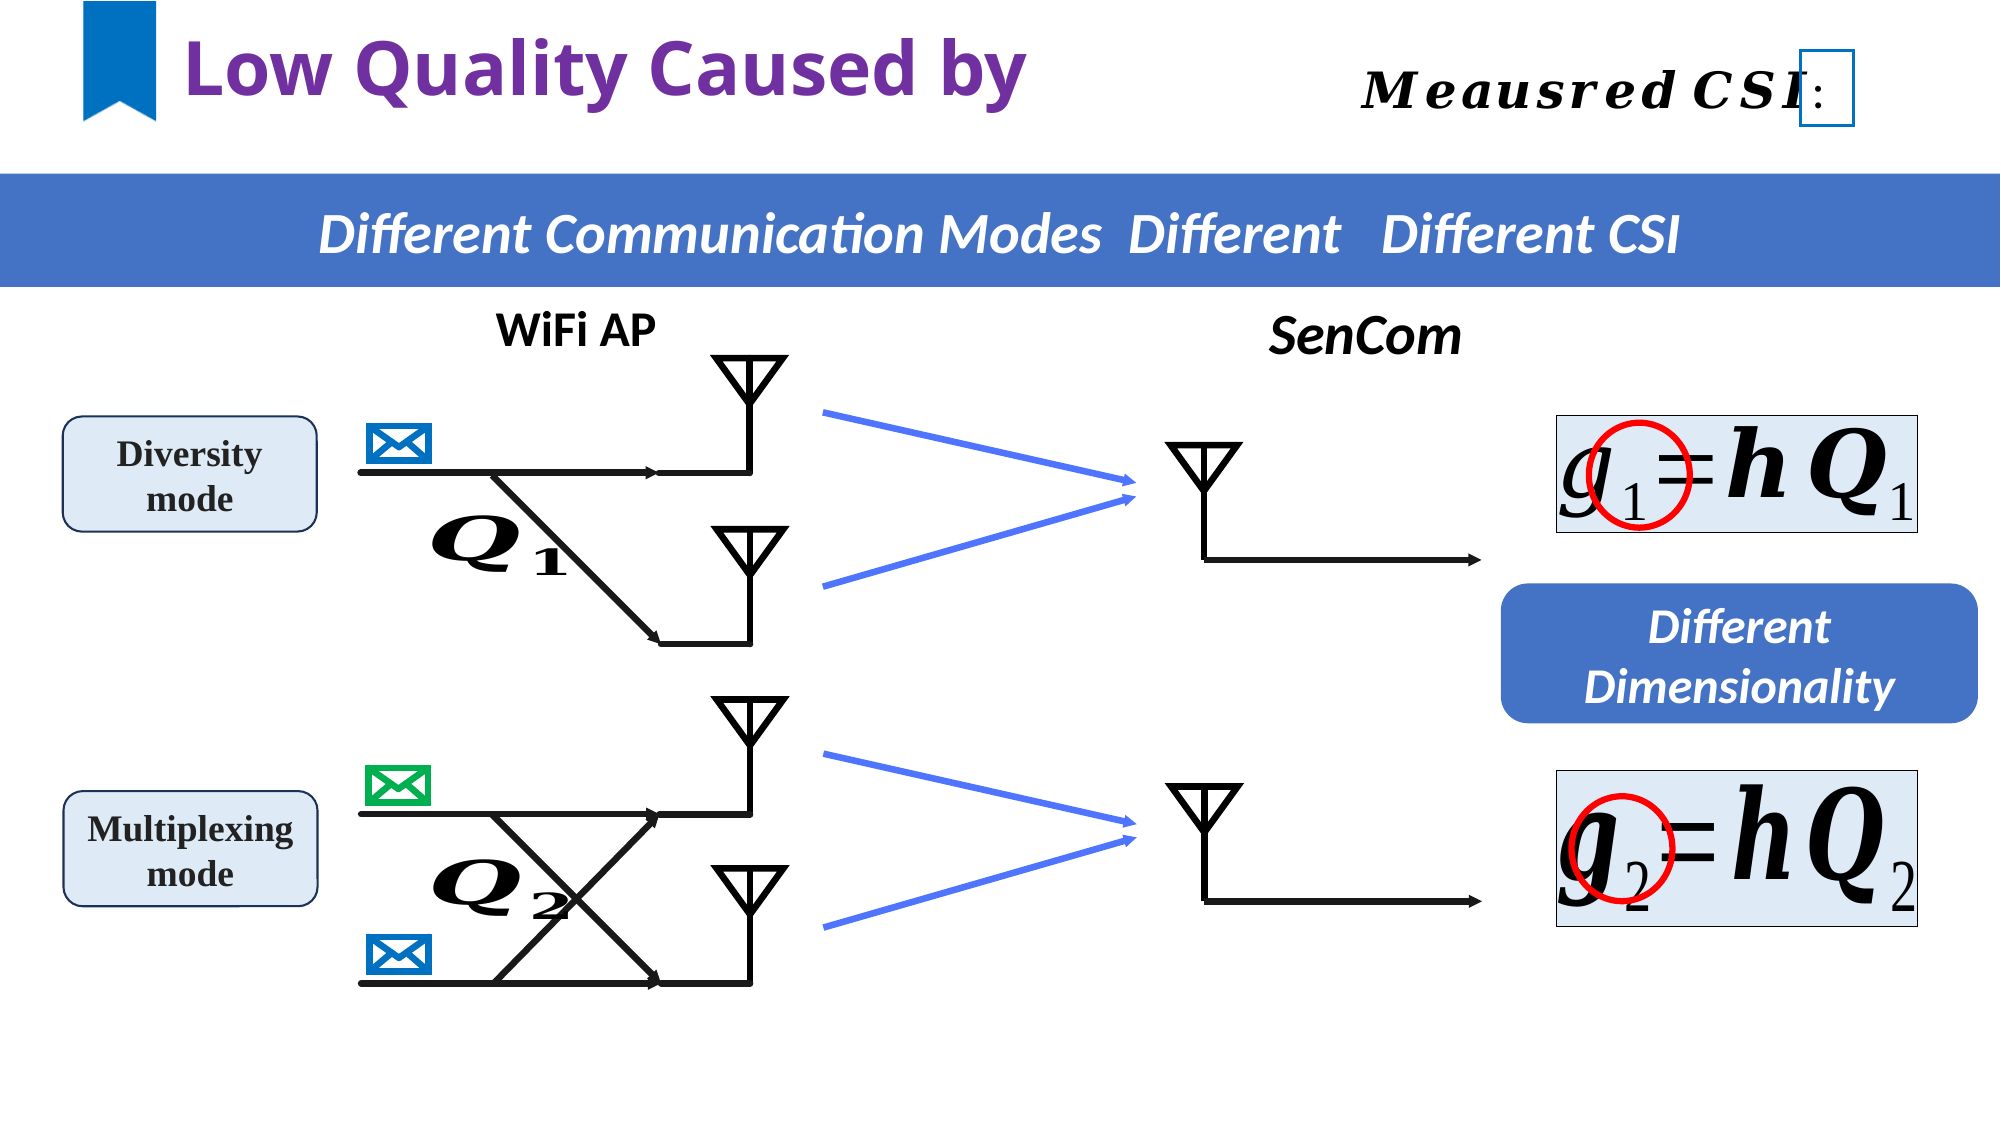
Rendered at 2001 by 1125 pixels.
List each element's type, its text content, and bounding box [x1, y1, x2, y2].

text_box Different Dimensionality [1499, 582, 1979, 725]
text_box WiFi AP [461, 289, 691, 364]
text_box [1215, 50, 1978, 127]
text_box [1204, 897, 1482, 906]
text_box [822, 494, 1137, 587]
text_box [1587, 421, 1691, 529]
text_box [495, 979, 662, 988]
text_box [368, 768, 428, 803]
text_box [491, 475, 662, 645]
text_box [561, 814, 660, 914]
text_box [1170, 445, 1238, 560]
text_box [1570, 795, 1674, 903]
text_box [716, 699, 784, 814]
text_box Multiplexing mode [62, 790, 319, 908]
text_box [577, 899, 661, 982]
text_box [716, 529, 784, 644]
text_box [716, 868, 784, 983]
text_box [822, 412, 1137, 486]
text_box [361, 809, 660, 816]
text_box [369, 426, 429, 461]
text_box [1171, 786, 1238, 901]
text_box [369, 936, 429, 972]
text_box [823, 835, 1137, 928]
text_box SenCom [1251, 289, 1481, 374]
picture [80, 1, 164, 127]
text_box [1203, 555, 1482, 565]
text_box Diversity mode [61, 415, 318, 533]
text_box [823, 753, 1137, 827]
text_box [716, 358, 783, 473]
text_box [360, 468, 659, 477]
